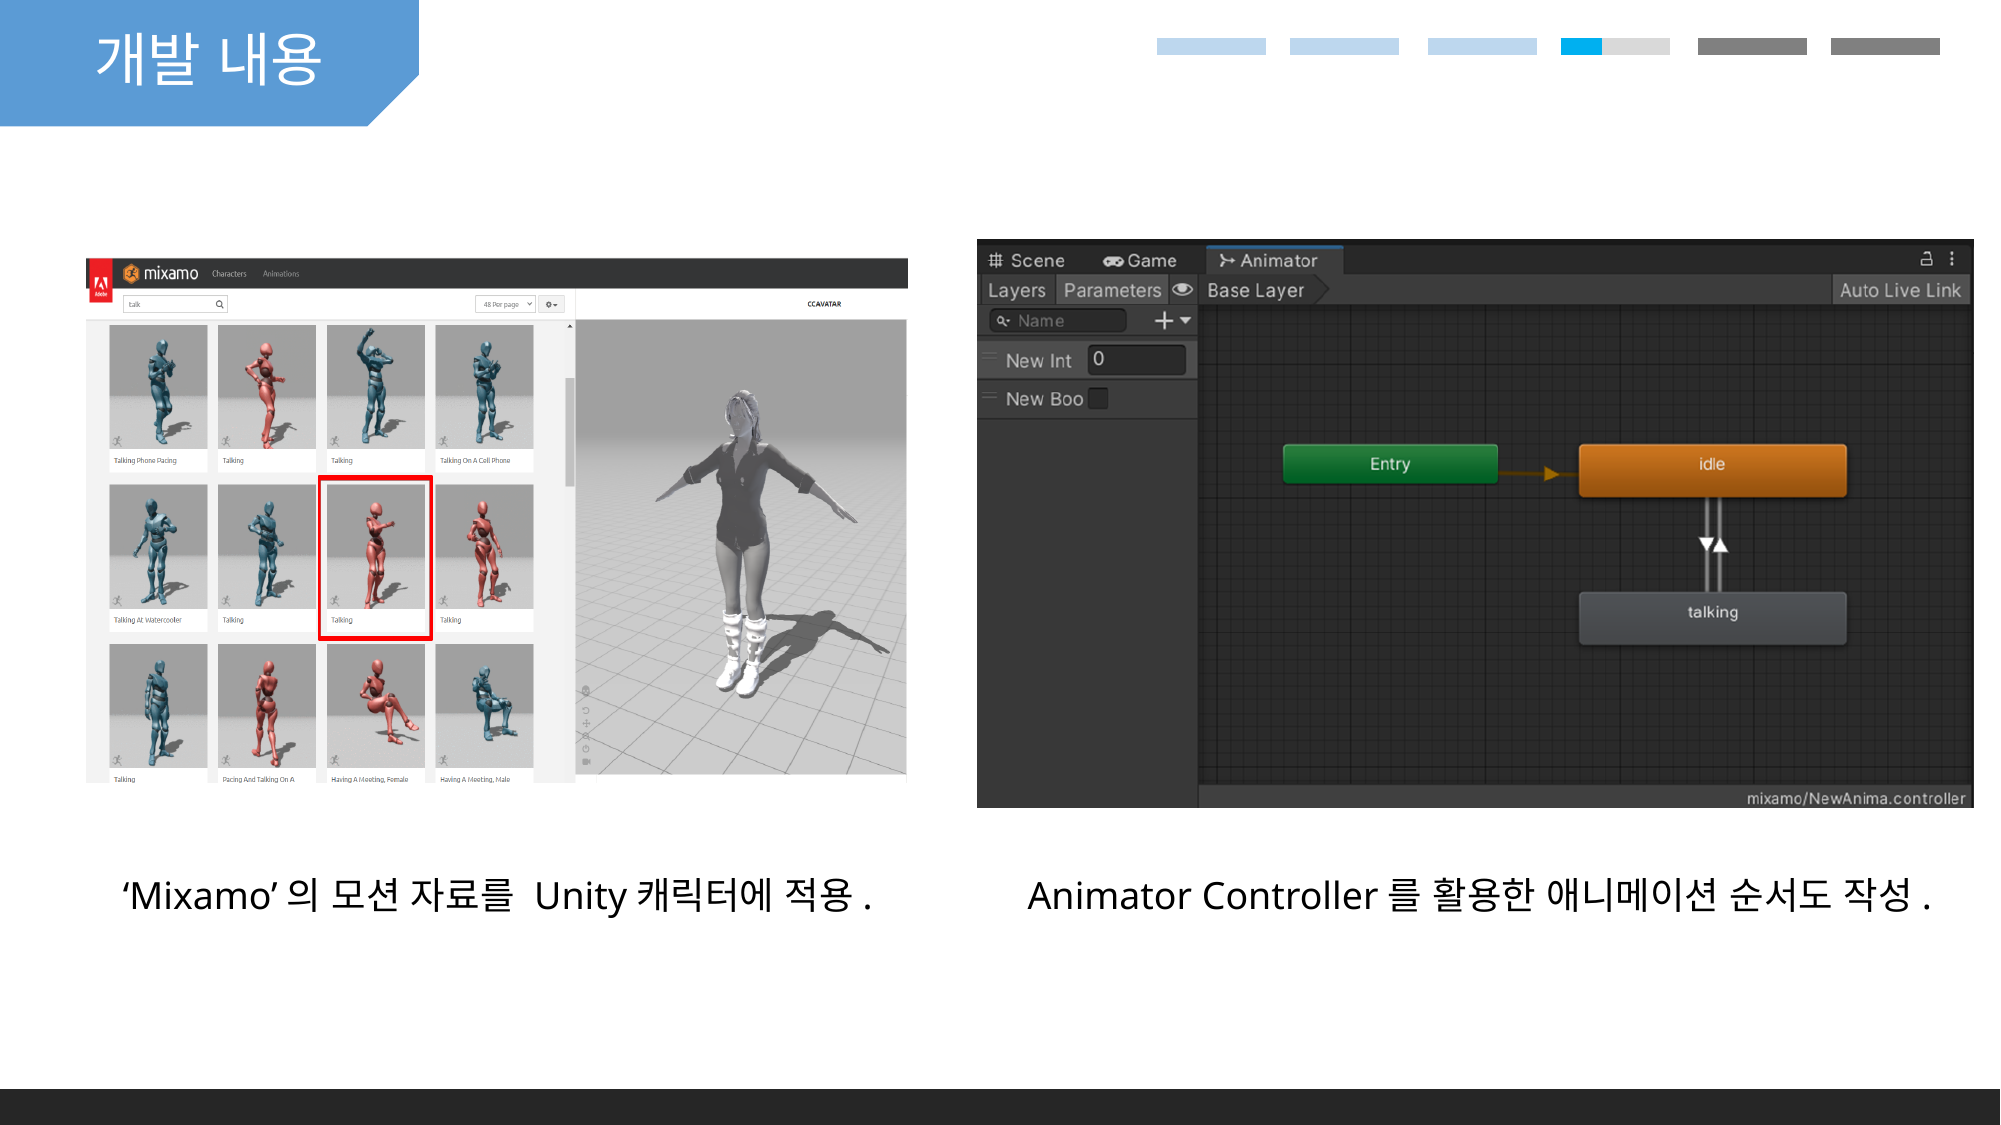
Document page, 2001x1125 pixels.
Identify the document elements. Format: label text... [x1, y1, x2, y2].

text_box ‘Mixamo’의 모션 자료를 Unity캐릭터에 적용. [107, 869, 1012, 933]
picture [977, 239, 1974, 808]
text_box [86, 257, 908, 783]
text_box [0, 0, 420, 128]
text_box Animator Controller를 활용한 애니메이션 순서도 작성. [1012, 869, 2000, 933]
text_box 개발 내용 [23, 15, 396, 100]
text_box [0, 1088, 2000, 1125]
